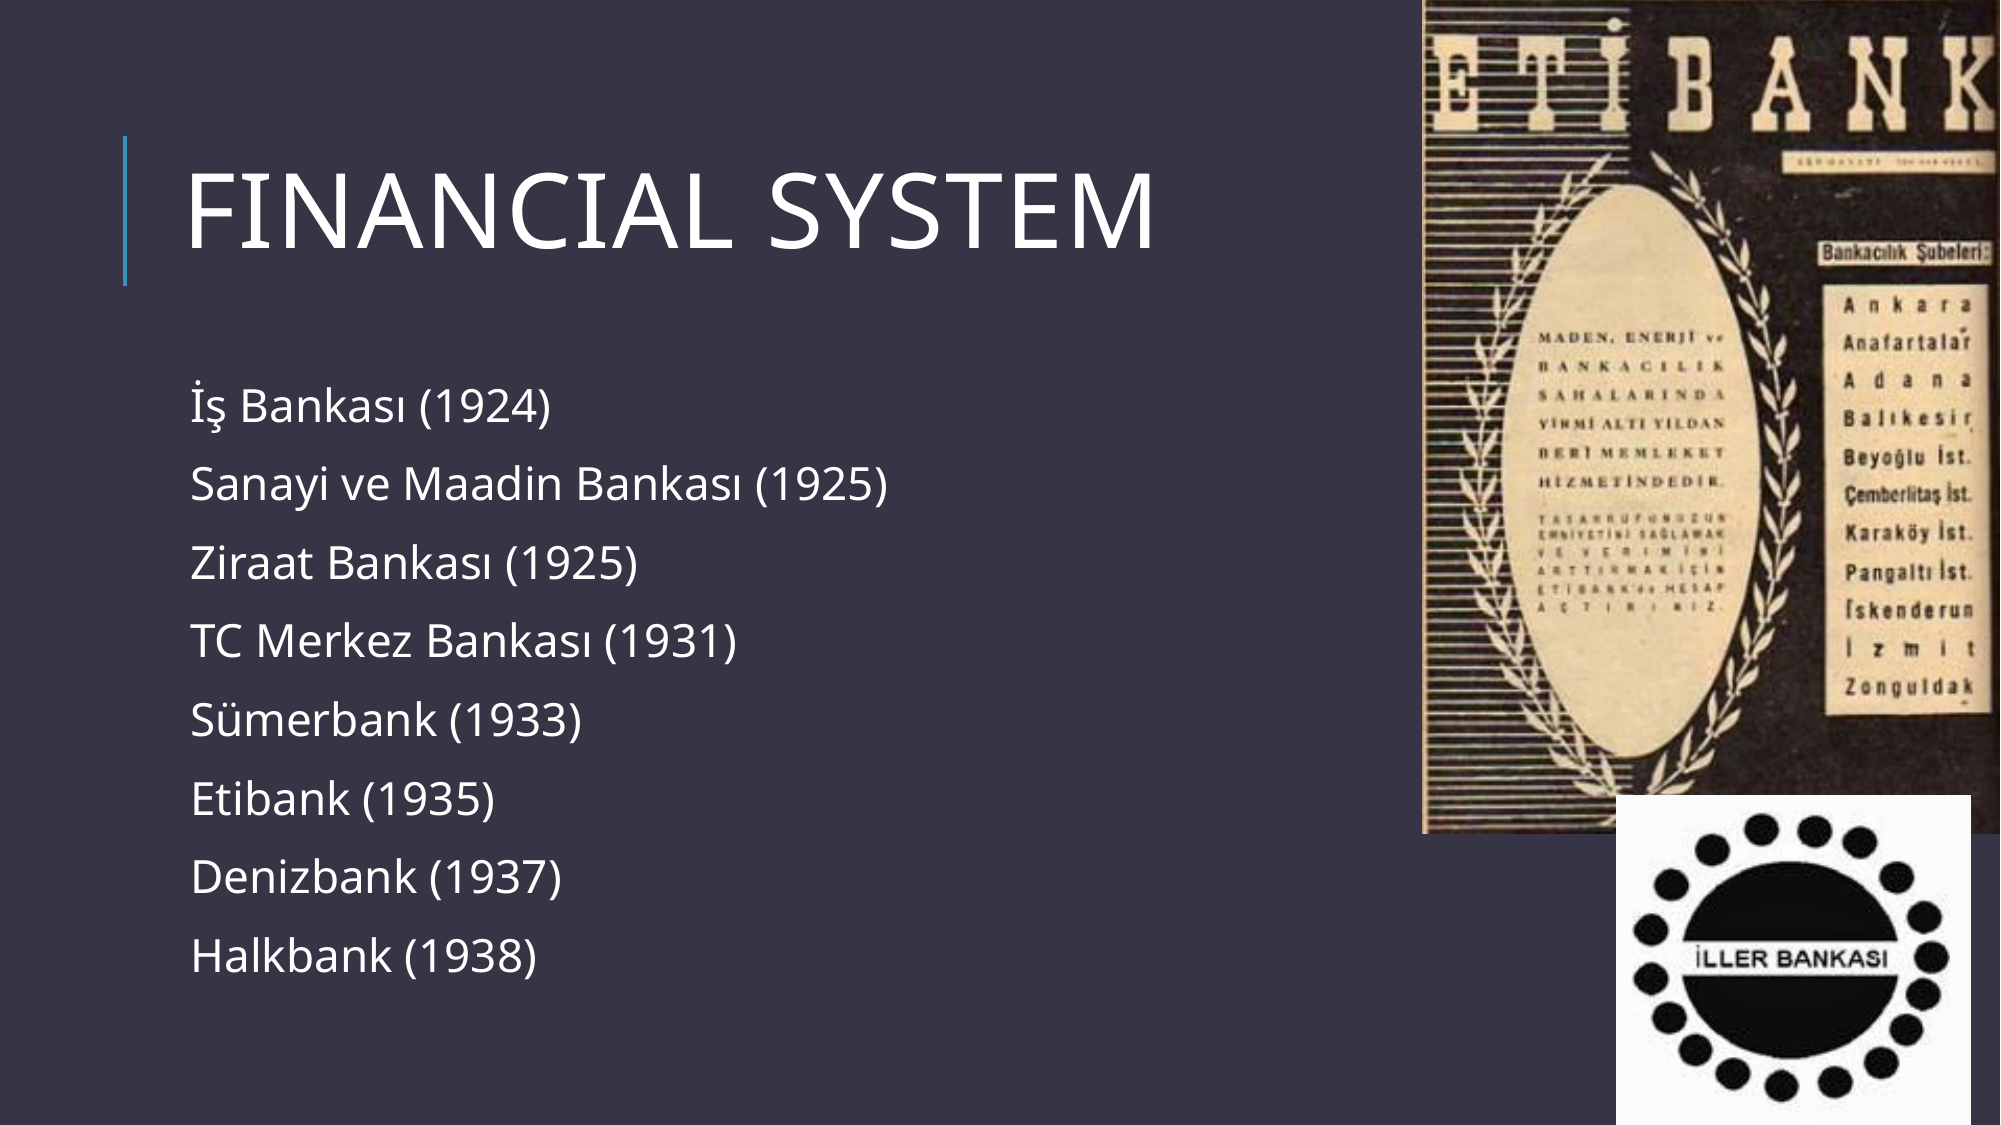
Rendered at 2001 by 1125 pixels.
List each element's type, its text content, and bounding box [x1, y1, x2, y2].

picture [1422, 0, 2000, 1125]
title FInancIal System [168, 96, 1415, 342]
list İş Bankası (1924) Sanayi ve Maadin Bankası (1925) Ziraat Bankası (1925) TC Merkez Bankası (1931) Sümerbank (1933) Etibank (1935) Denizbank (1937) Halkbank (1938) [168, 375, 1609, 1035]
